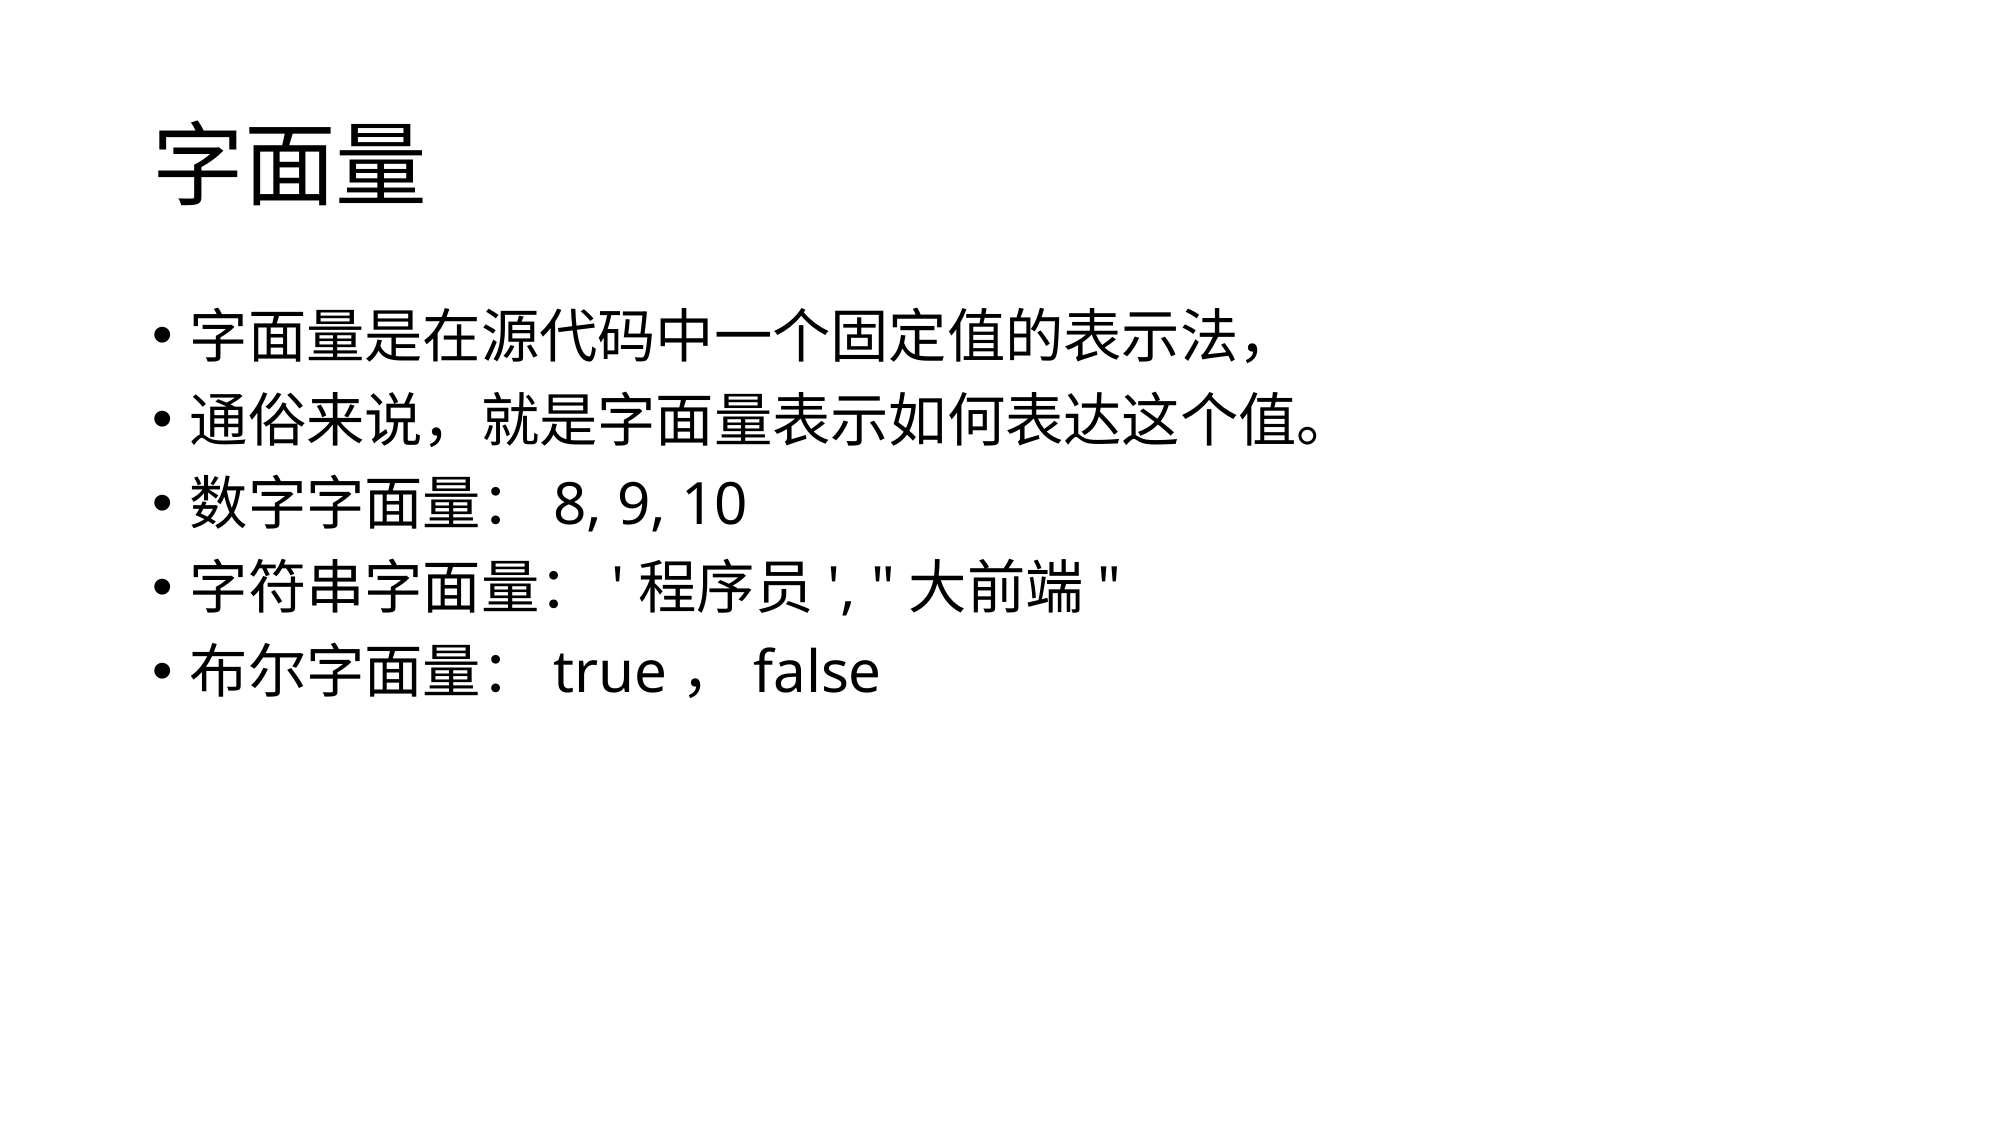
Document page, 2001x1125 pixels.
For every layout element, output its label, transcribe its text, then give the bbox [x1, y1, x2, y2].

title 字面量 [137, 59, 1863, 278]
list 字面量是在源代码中一个固定值的表示法， 通俗来说，就是字面量表示如何表达这个值。 数字字面量：8, 9, 10 字符串字面量：'程序员', "大前端" 布尔字面量：true，false [137, 299, 1863, 1014]
